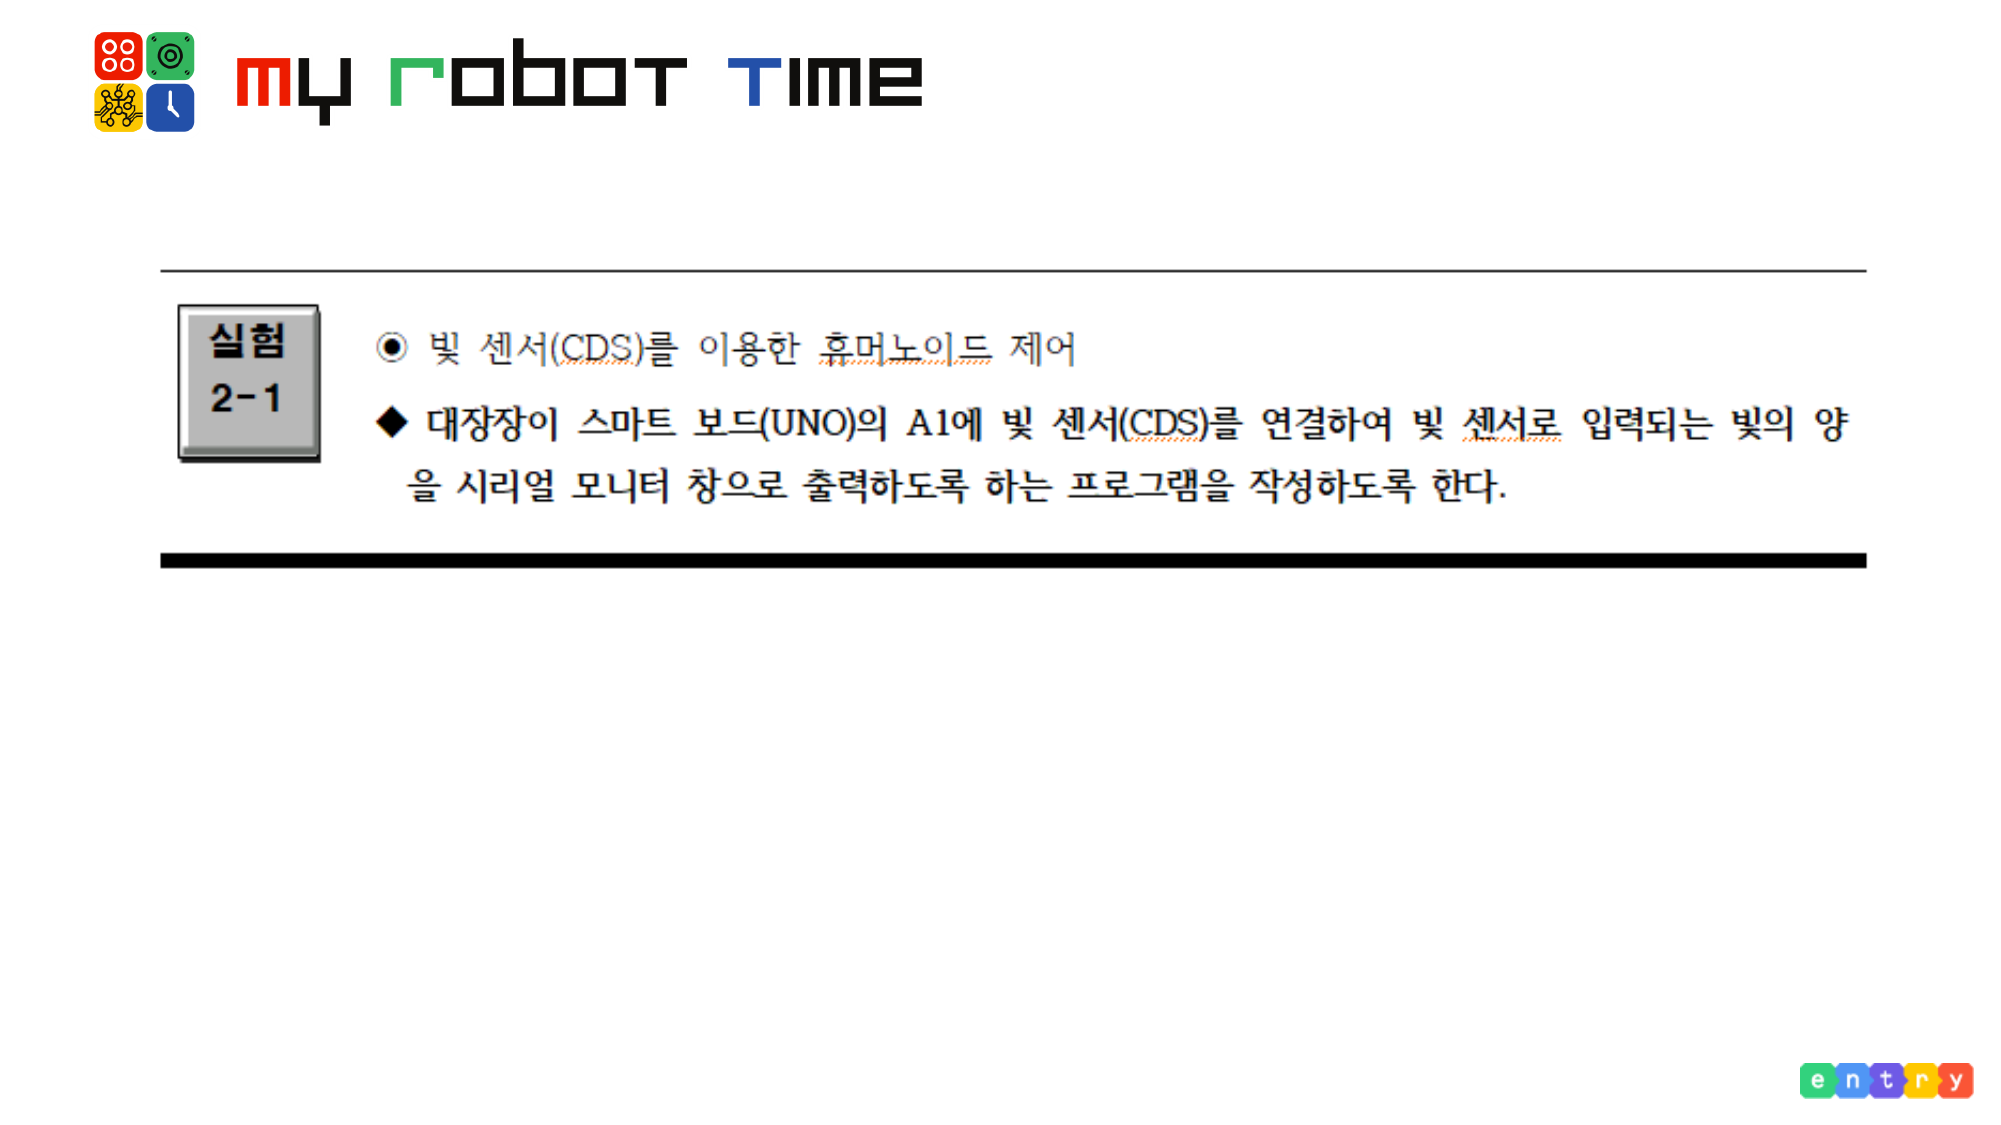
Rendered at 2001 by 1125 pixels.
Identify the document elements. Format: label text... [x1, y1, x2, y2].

picture [0, 0, 1016, 166]
slide_number 28 [1412, 1042, 1863, 1103]
picture [1795, 1059, 1977, 1103]
picture [144, 247, 1895, 588]
